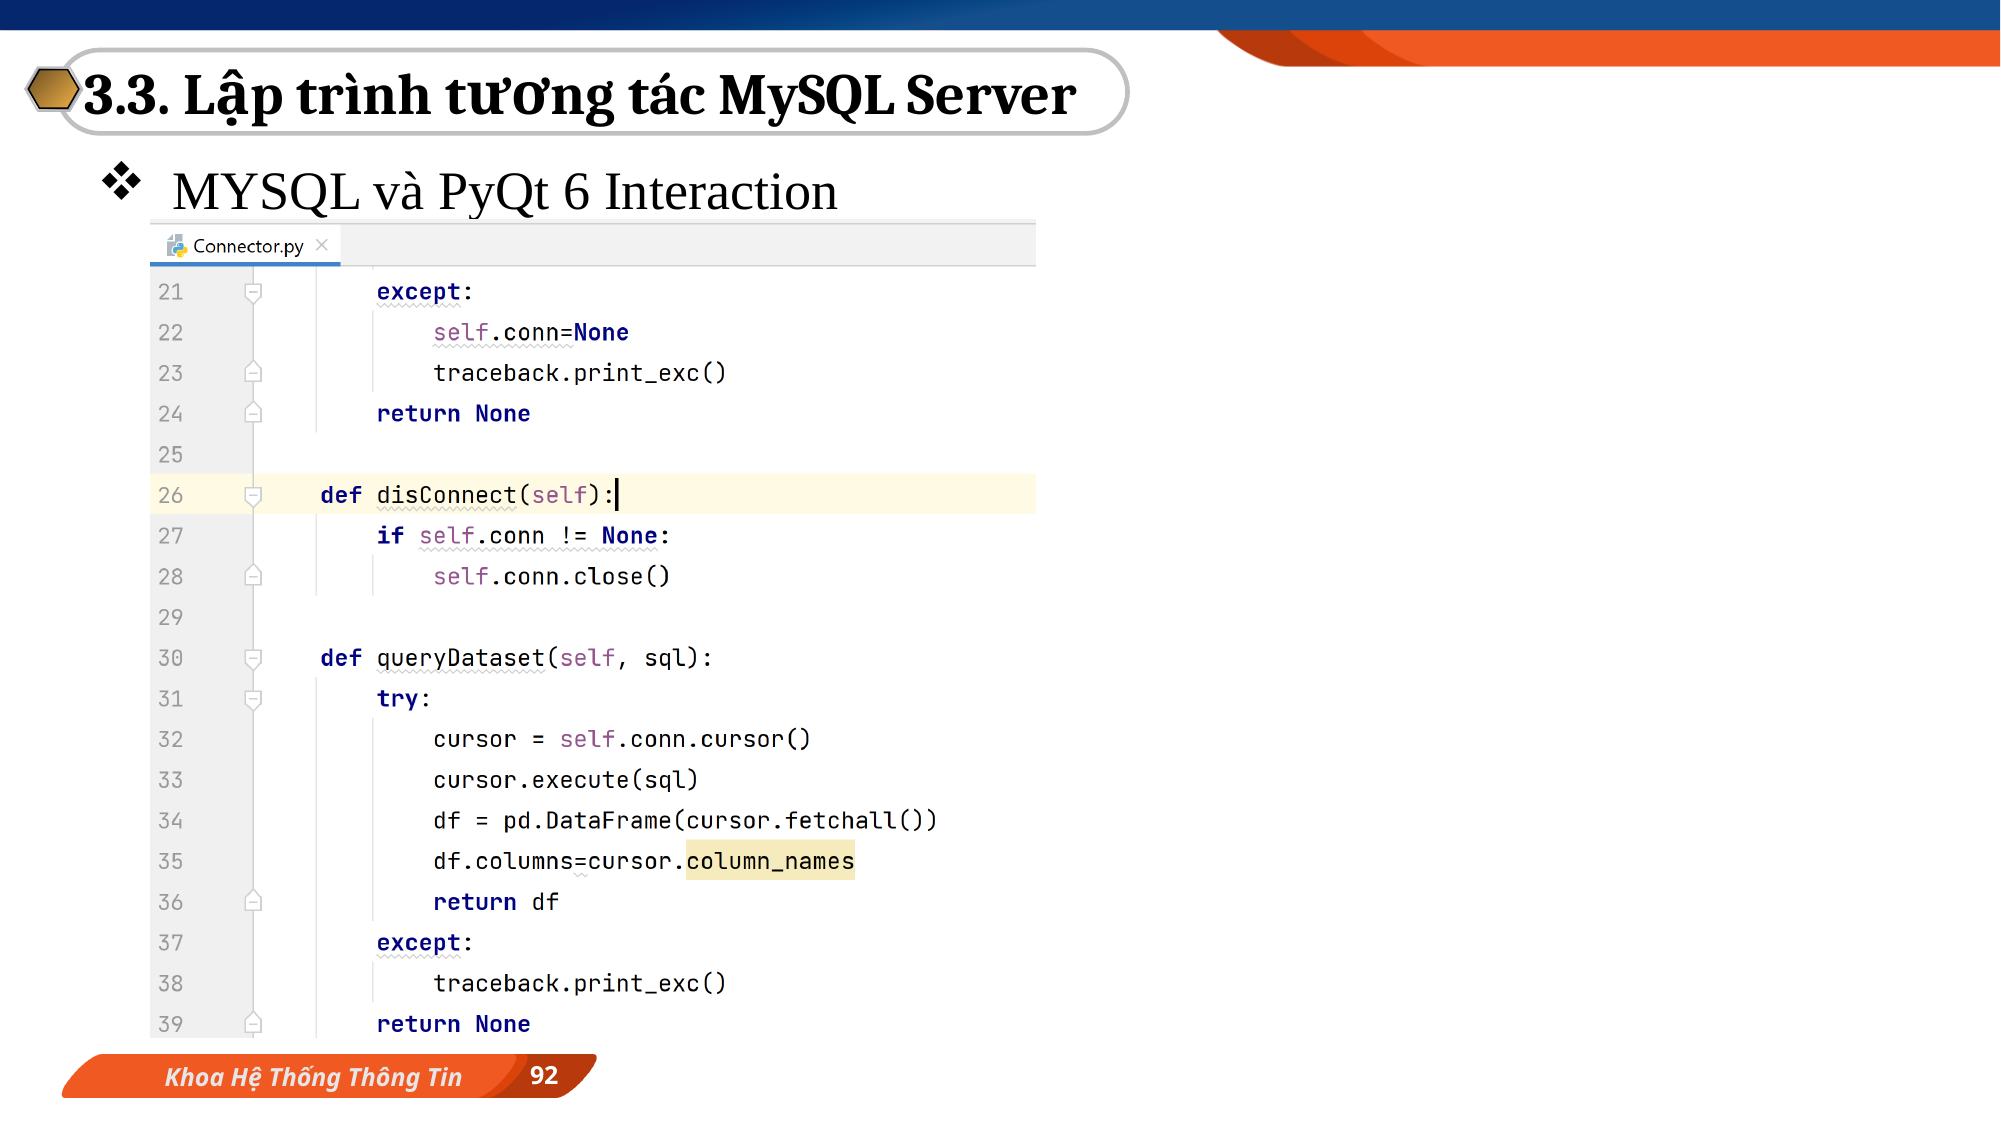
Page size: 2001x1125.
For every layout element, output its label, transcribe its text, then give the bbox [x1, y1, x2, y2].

text_box MYSQL và PyQt 6 Interaction [82, 147, 1166, 228]
footer Khoa Hệ Thống Thông Tin [119, 1054, 508, 1098]
slide_number 92 [508, 1046, 574, 1106]
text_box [24, 49, 1128, 134]
picture [34, 219, 1036, 1125]
picture [0, 0, 2001, 71]
